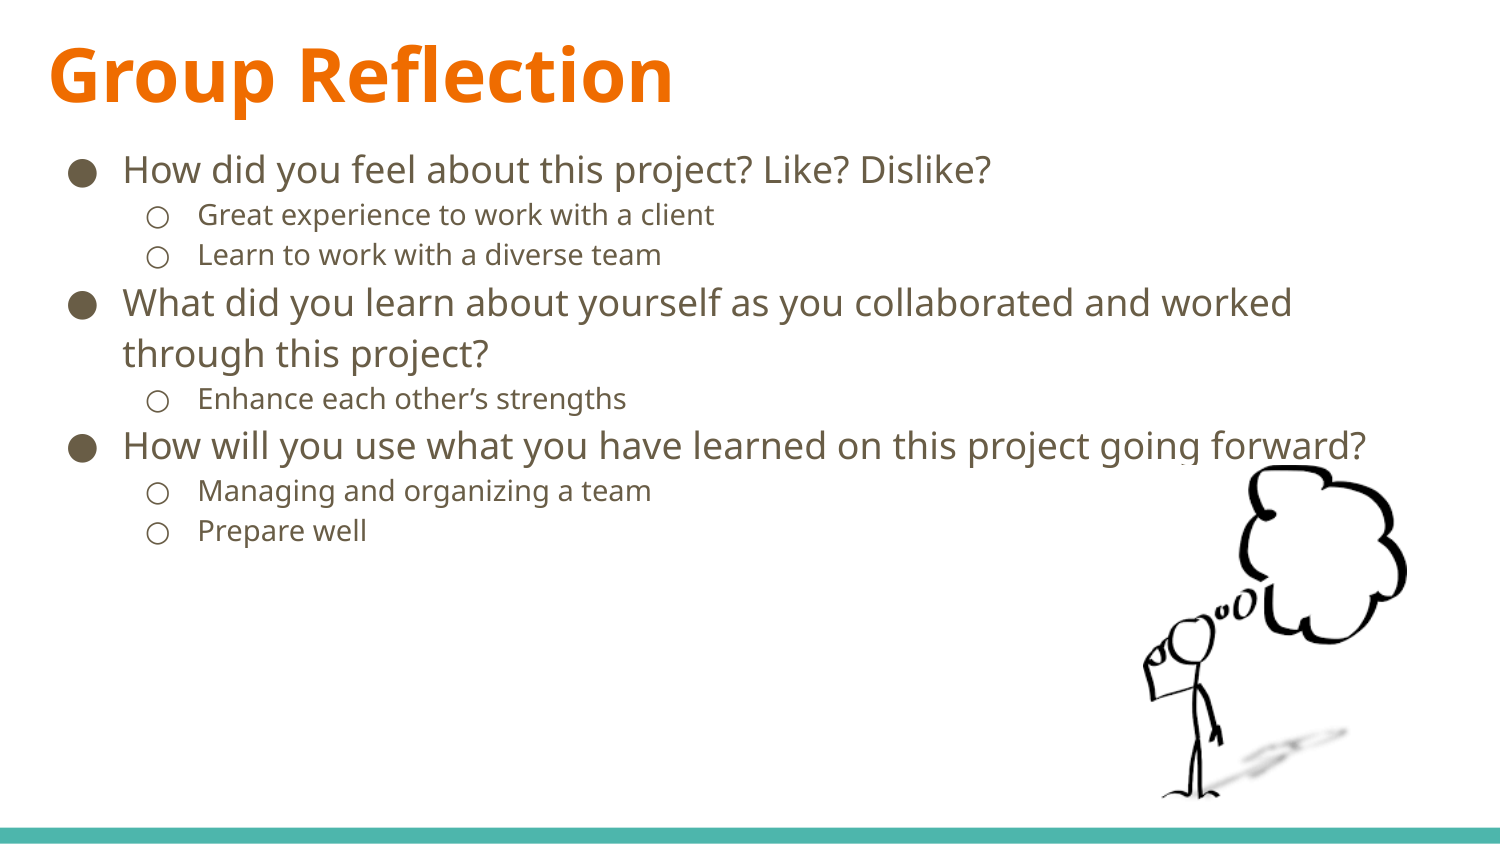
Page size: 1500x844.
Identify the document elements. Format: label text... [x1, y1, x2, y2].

list How did you feel about this project? Like? Dislike? Great experience to work with a client Learn to work with a diverse team What did you learn about yourself as you collaborated and worked through this project? Enhance each other’s strengths How will you use what you have learned on this project going forward? Managing and organizing a team Prepare well [32, 124, 1431, 673]
picture [1142, 464, 1407, 803]
title Group Reflection [32, 12, 1431, 113]
